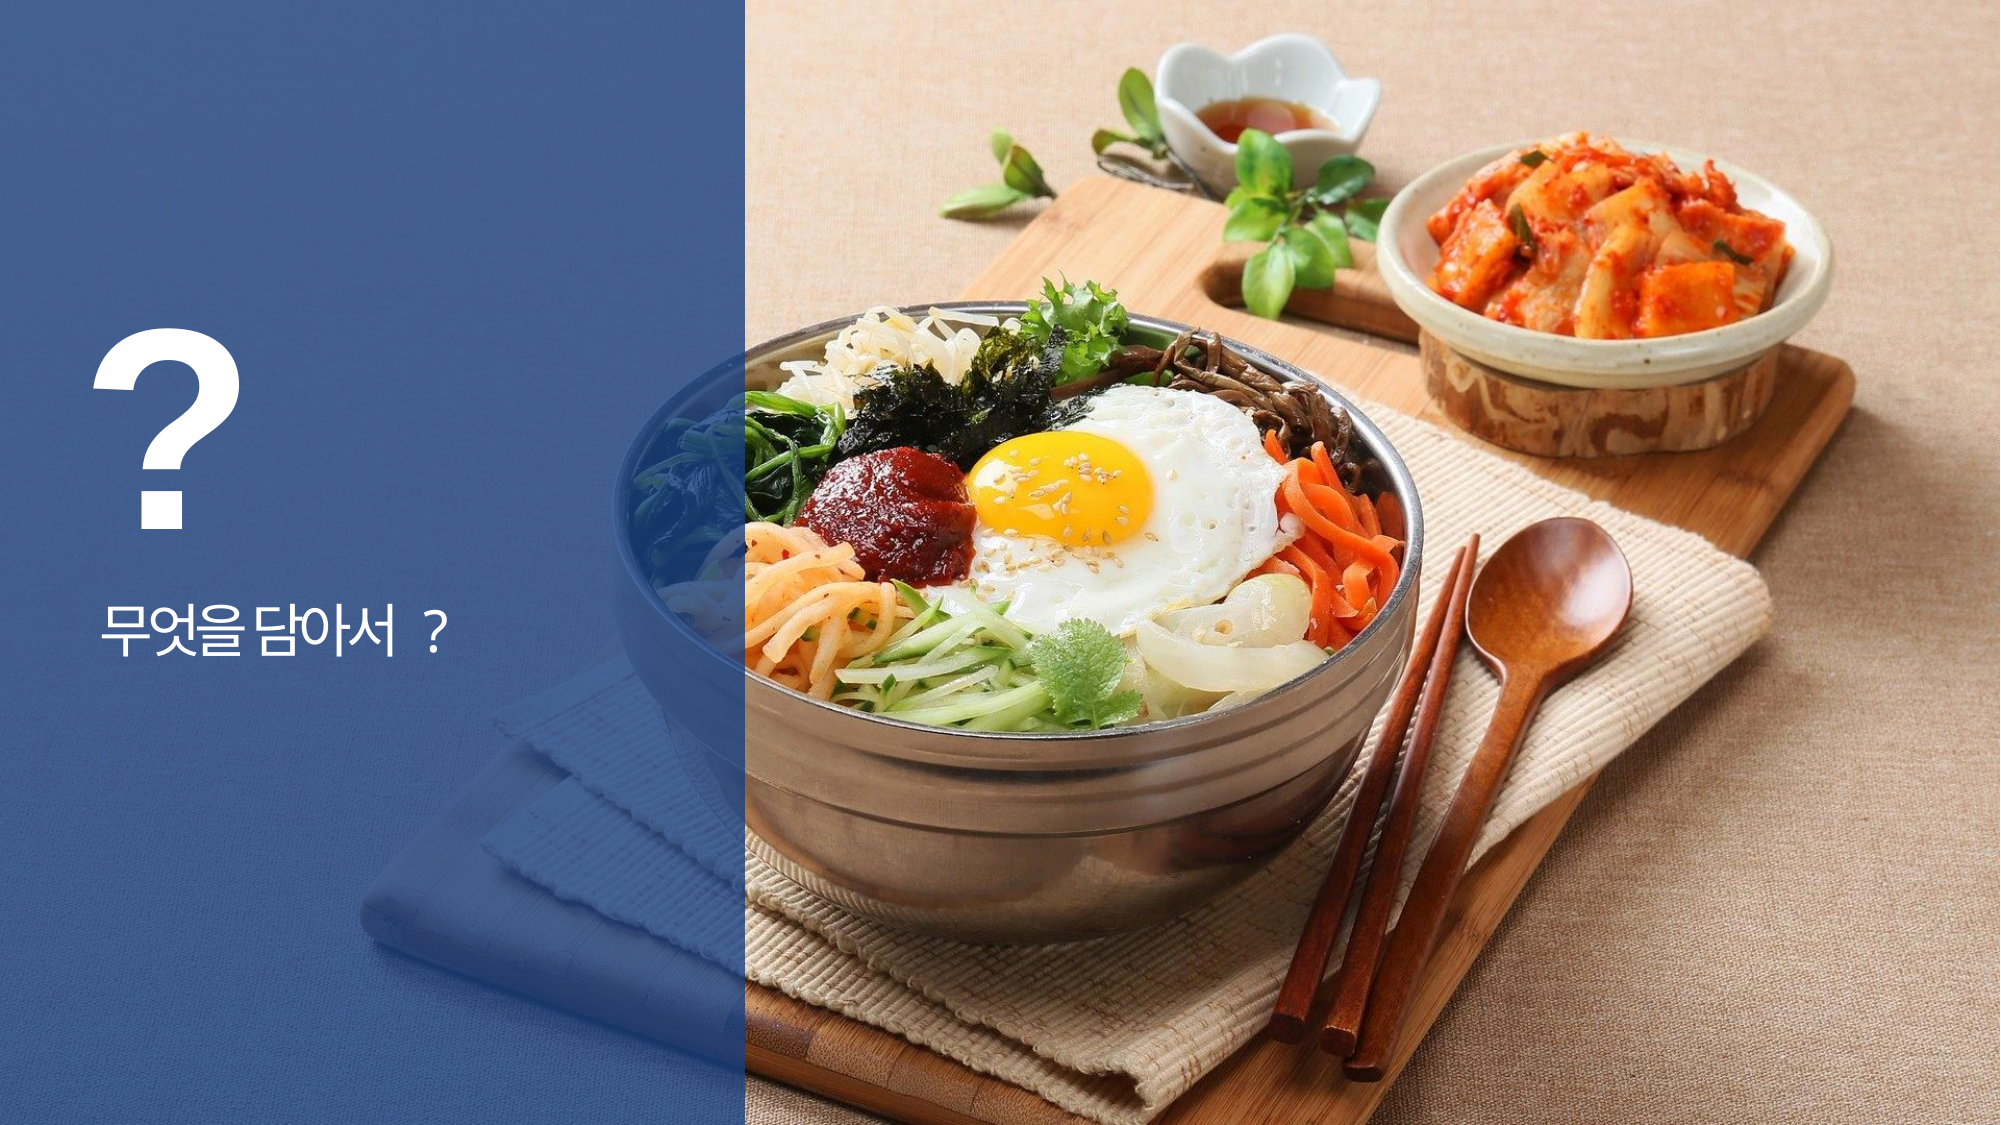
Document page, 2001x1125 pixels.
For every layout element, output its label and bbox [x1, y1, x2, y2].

picture [745, 0, 2000, 1125]
text_box [0, 0, 745, 1125]
